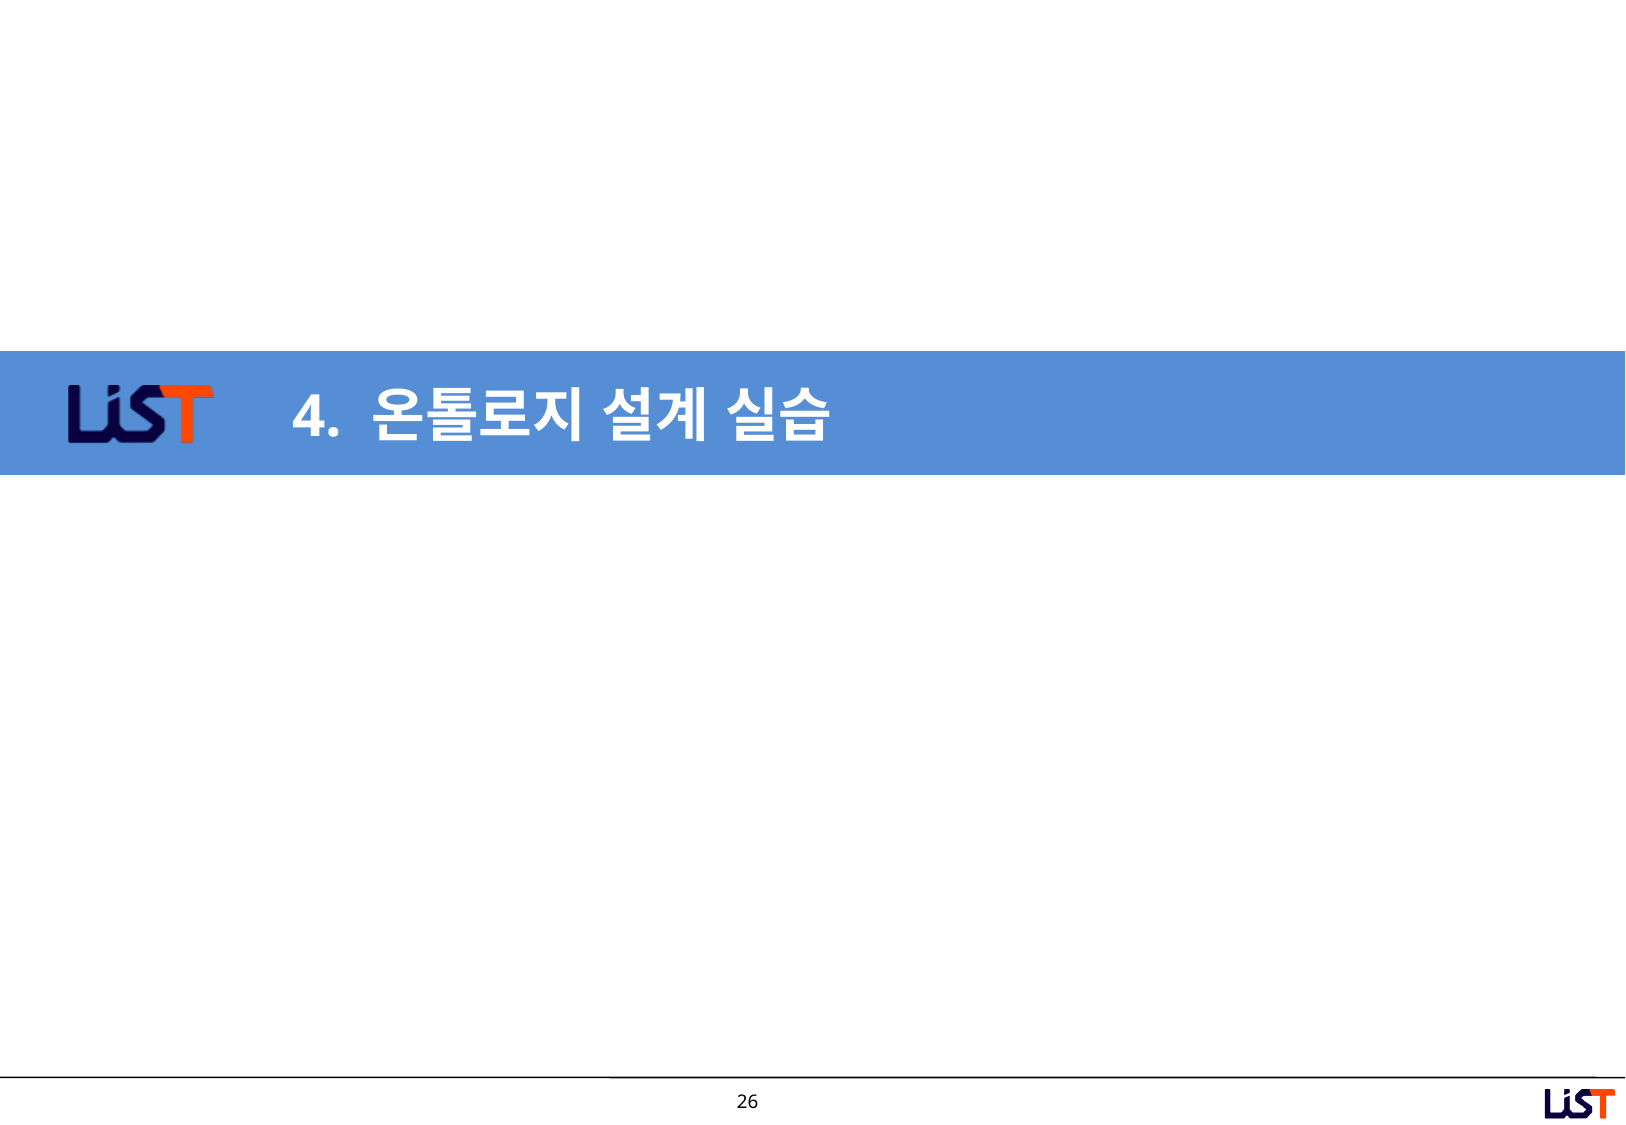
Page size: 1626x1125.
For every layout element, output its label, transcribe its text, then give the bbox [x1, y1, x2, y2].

title 4. 온톨로지 설계 실습 [277, 353, 1604, 473]
picture [1544, 1089, 1616, 1119]
picture [68, 385, 214, 445]
